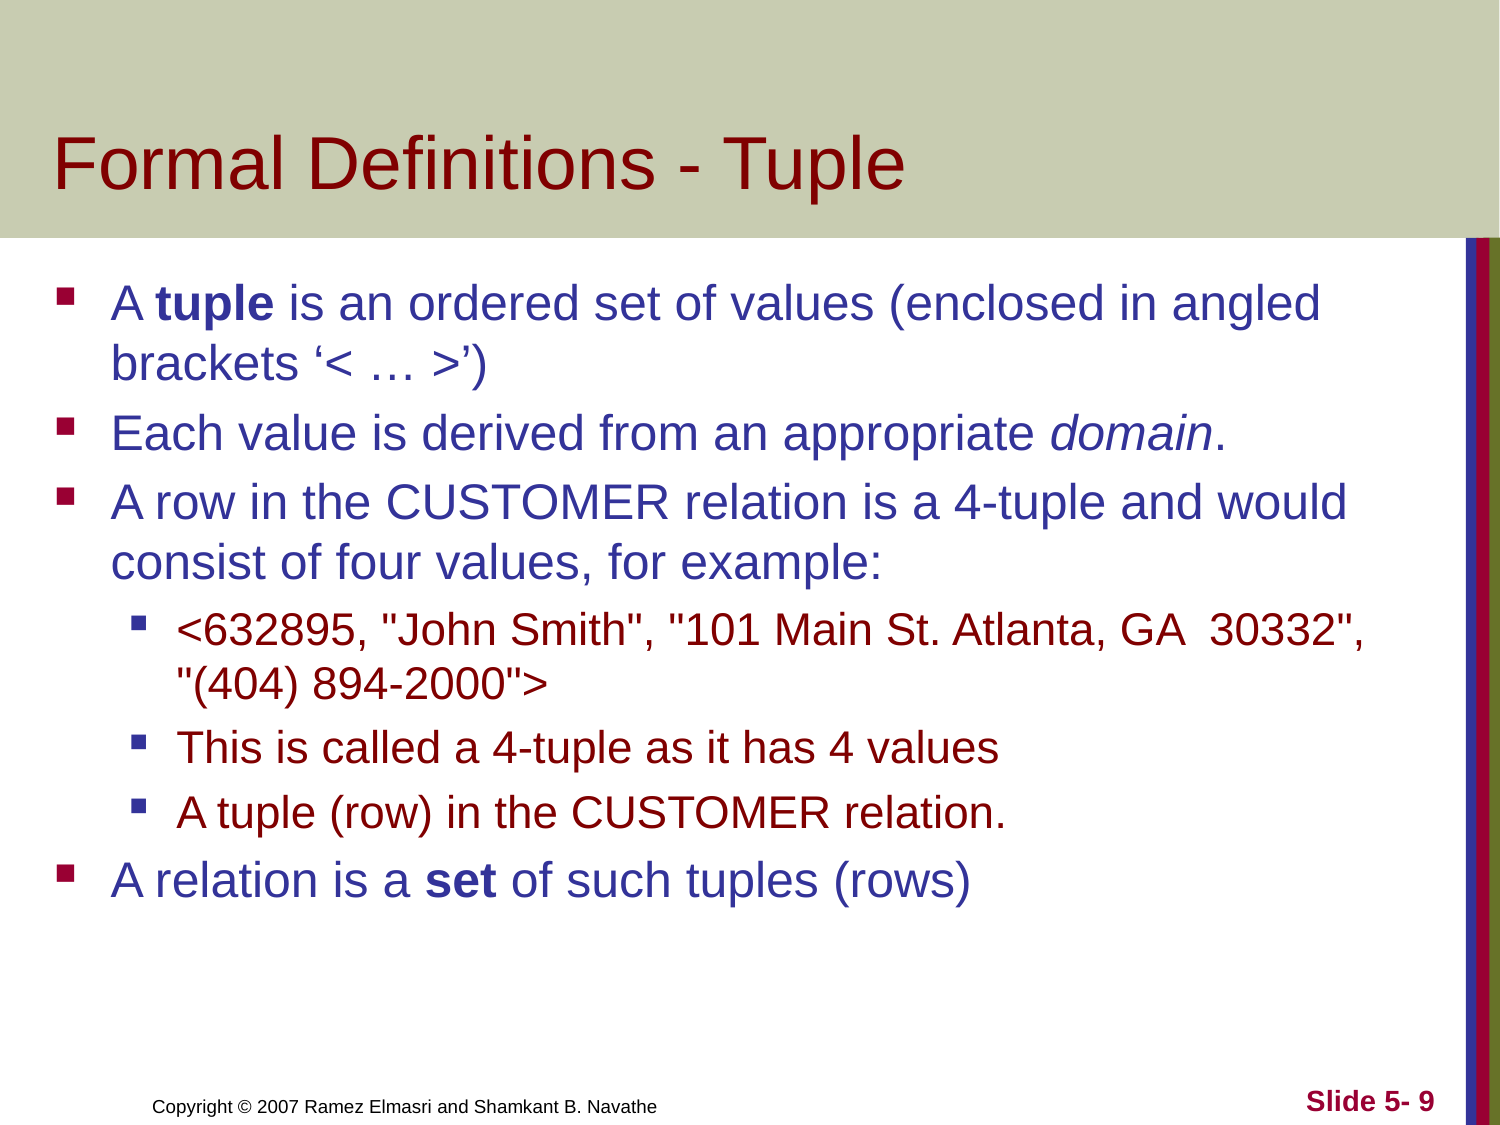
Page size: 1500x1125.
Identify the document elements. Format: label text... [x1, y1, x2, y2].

slide_number Slide 5- 9 [1137, 1049, 1451, 1125]
list A tuple is an ordered set of values (enclosed in angled brackets ‘< … >’) Each value is derived from an appropriate domain. A row in the CUSTOMER relation is a 4-tuple and would consist of four values, for example: <632895, "John Smith", "101 Main St. Atlanta, GA 30332", "(404) 894-2000"> This is called a 4-tuple as it has 4 values A tuple (row) in the CUSTOMER relation. A relation is a set of such tuples (rows) [39, 262, 1401, 1013]
title Formal Definitions - Tuple [37, 49, 1317, 213]
